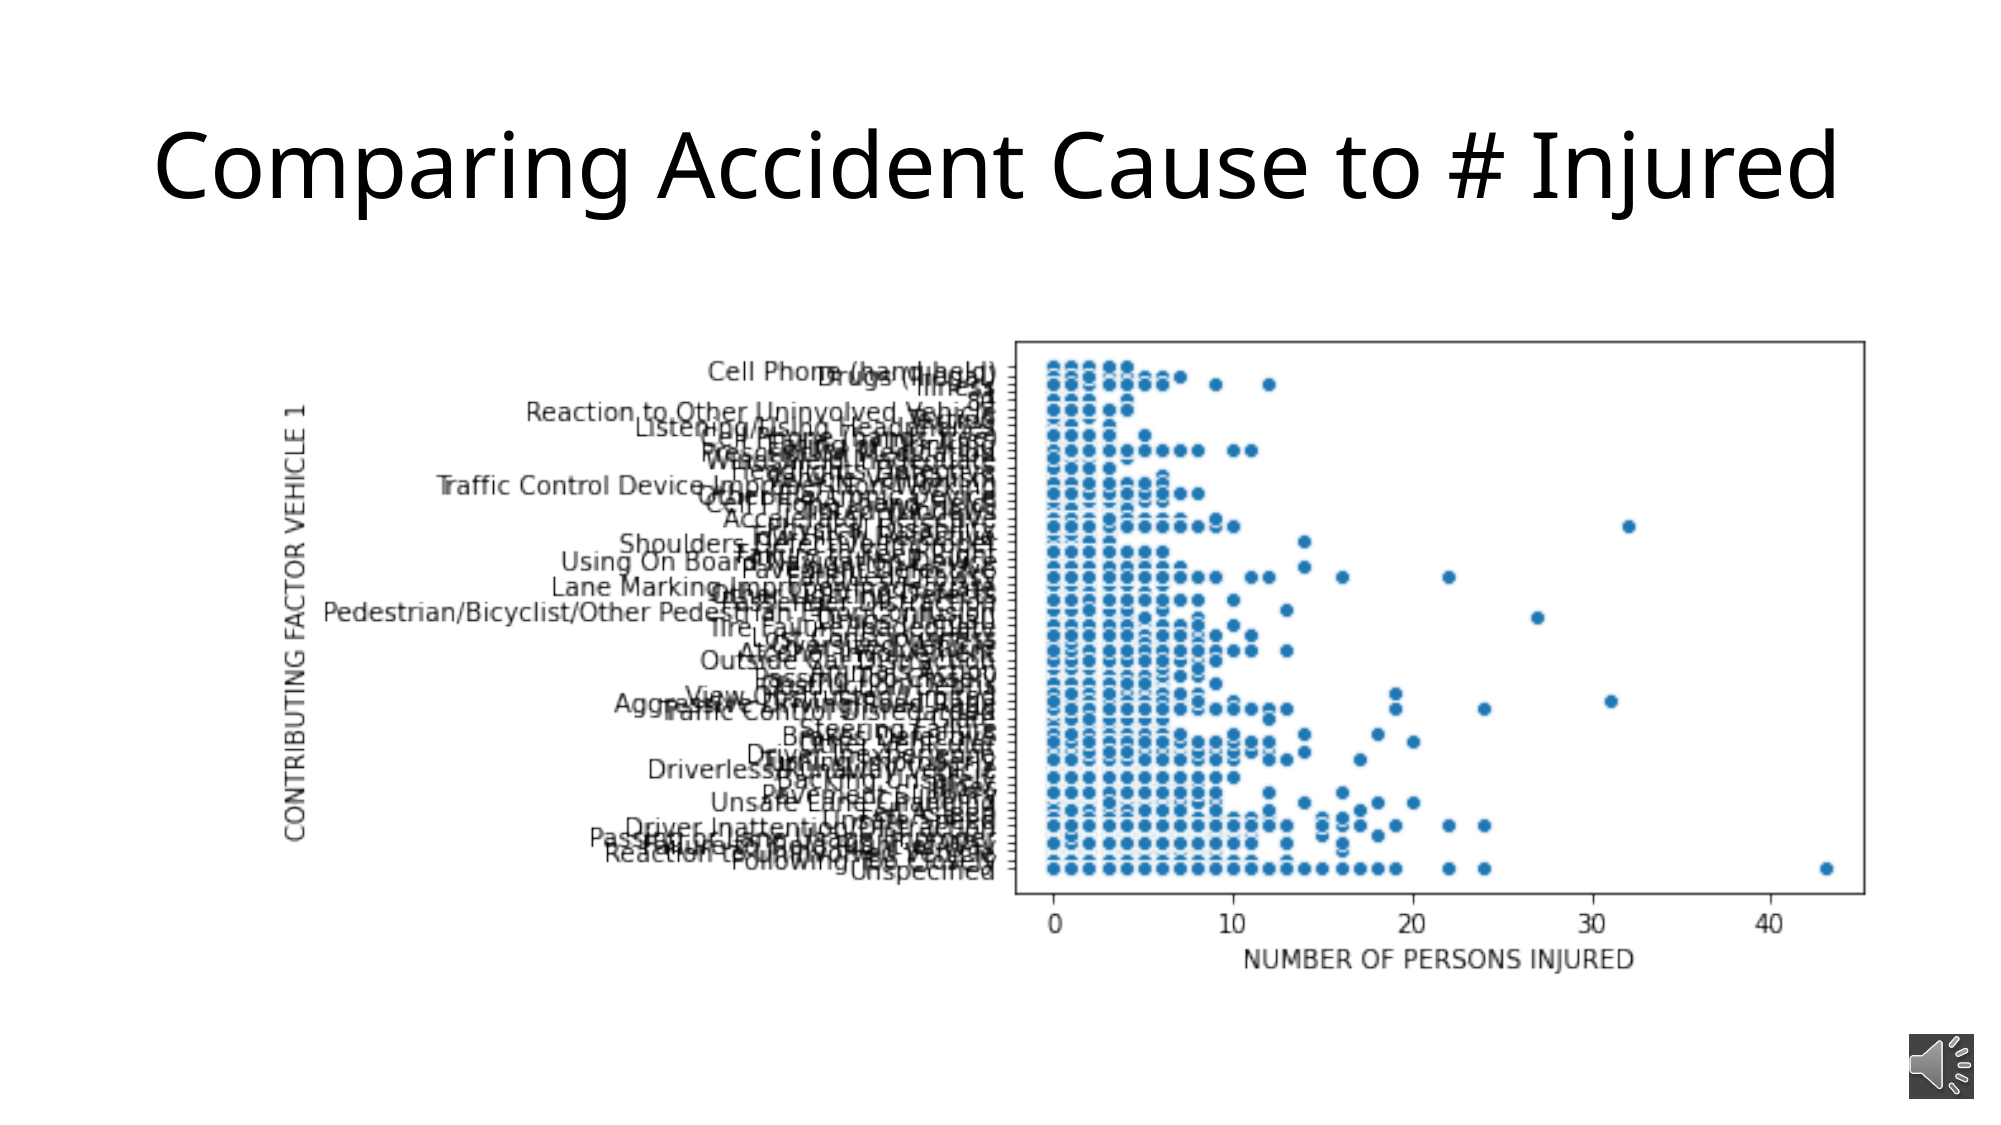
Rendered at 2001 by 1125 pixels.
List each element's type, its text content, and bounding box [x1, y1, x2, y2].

picture [1908, 1033, 1975, 1100]
title Comparing Accident Cause to # Injured [137, 59, 1863, 278]
picture [270, 326, 1882, 990]
